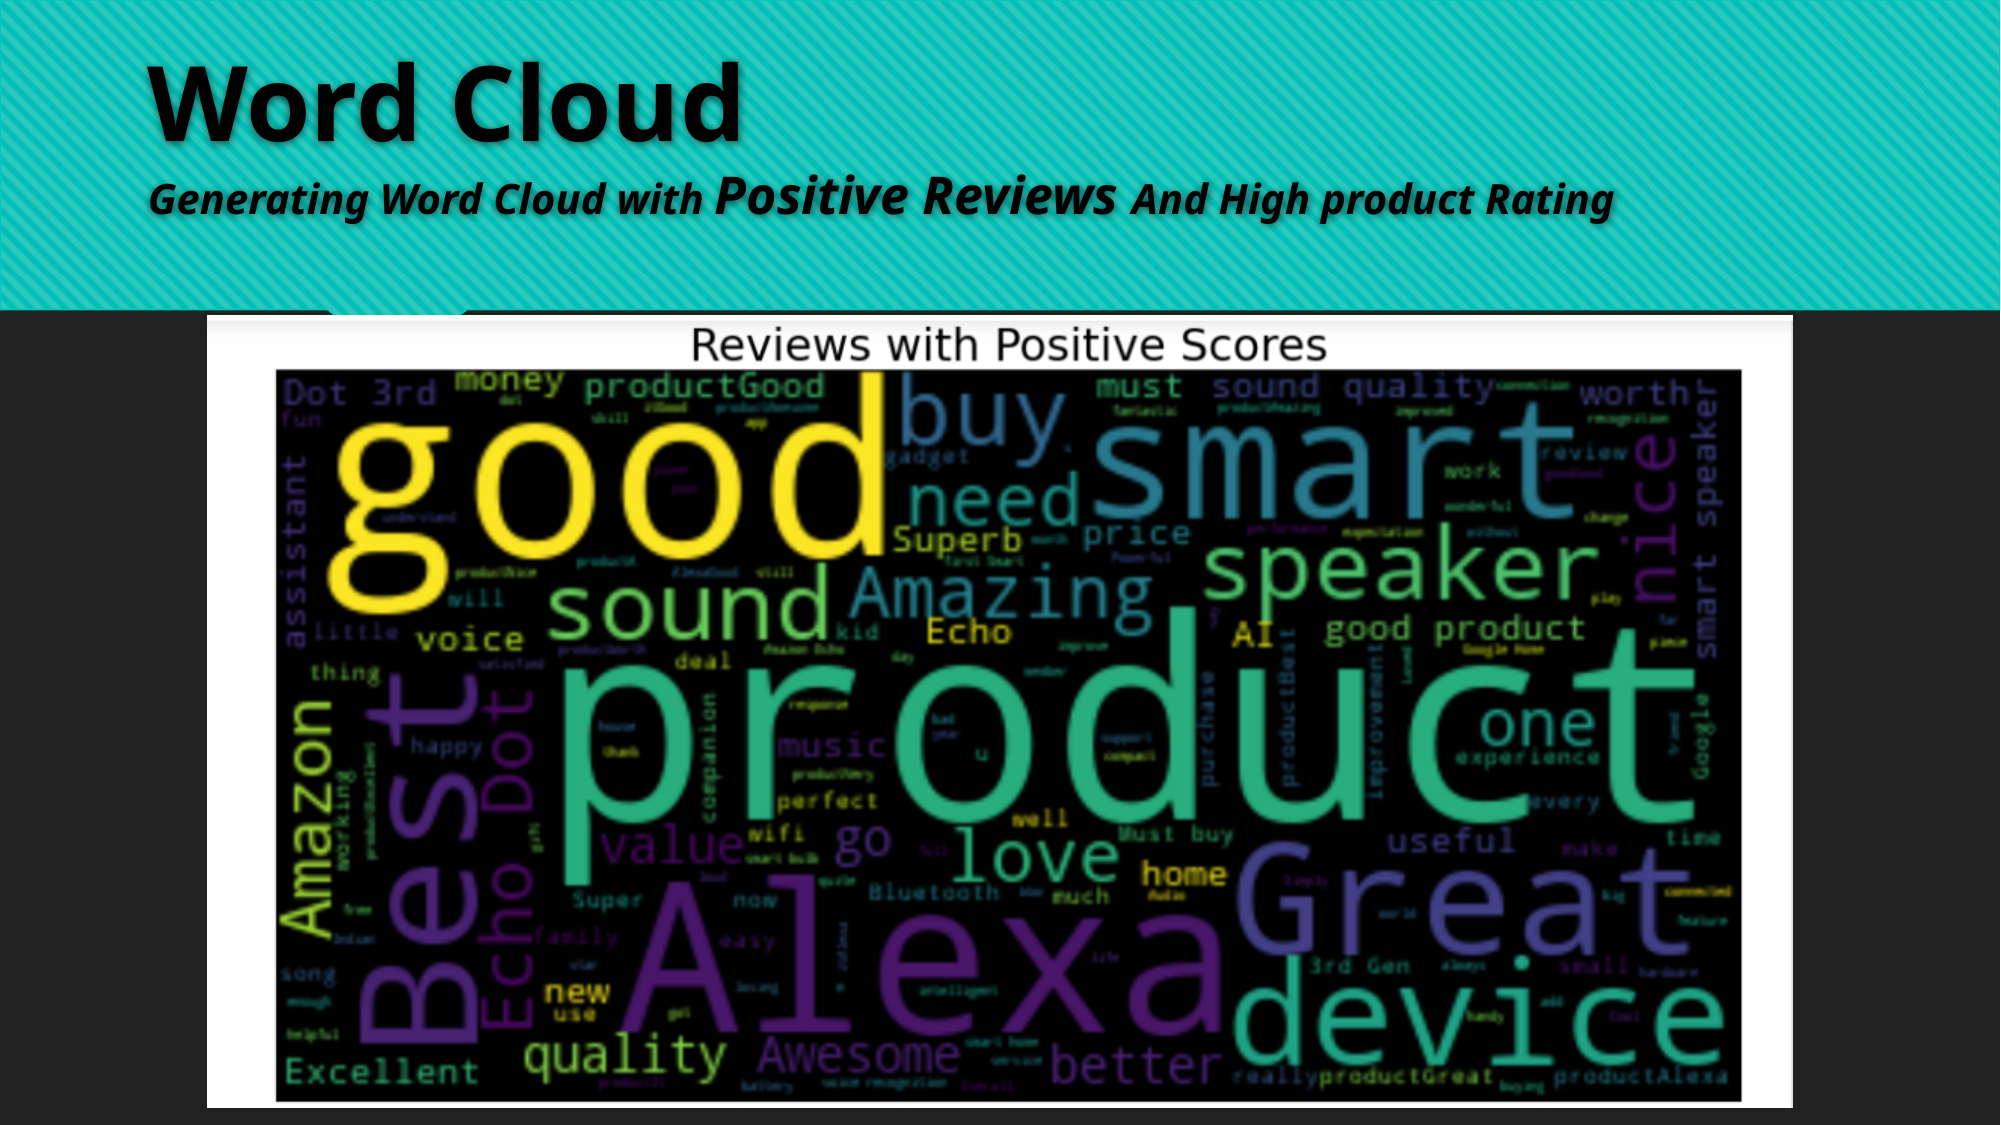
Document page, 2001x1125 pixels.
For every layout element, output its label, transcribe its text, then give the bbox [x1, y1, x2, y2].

picture [206, 314, 1794, 1108]
title Word Cloud Generating Word Cloud with Positive Reviews And High product Rating [132, 73, 1868, 233]
